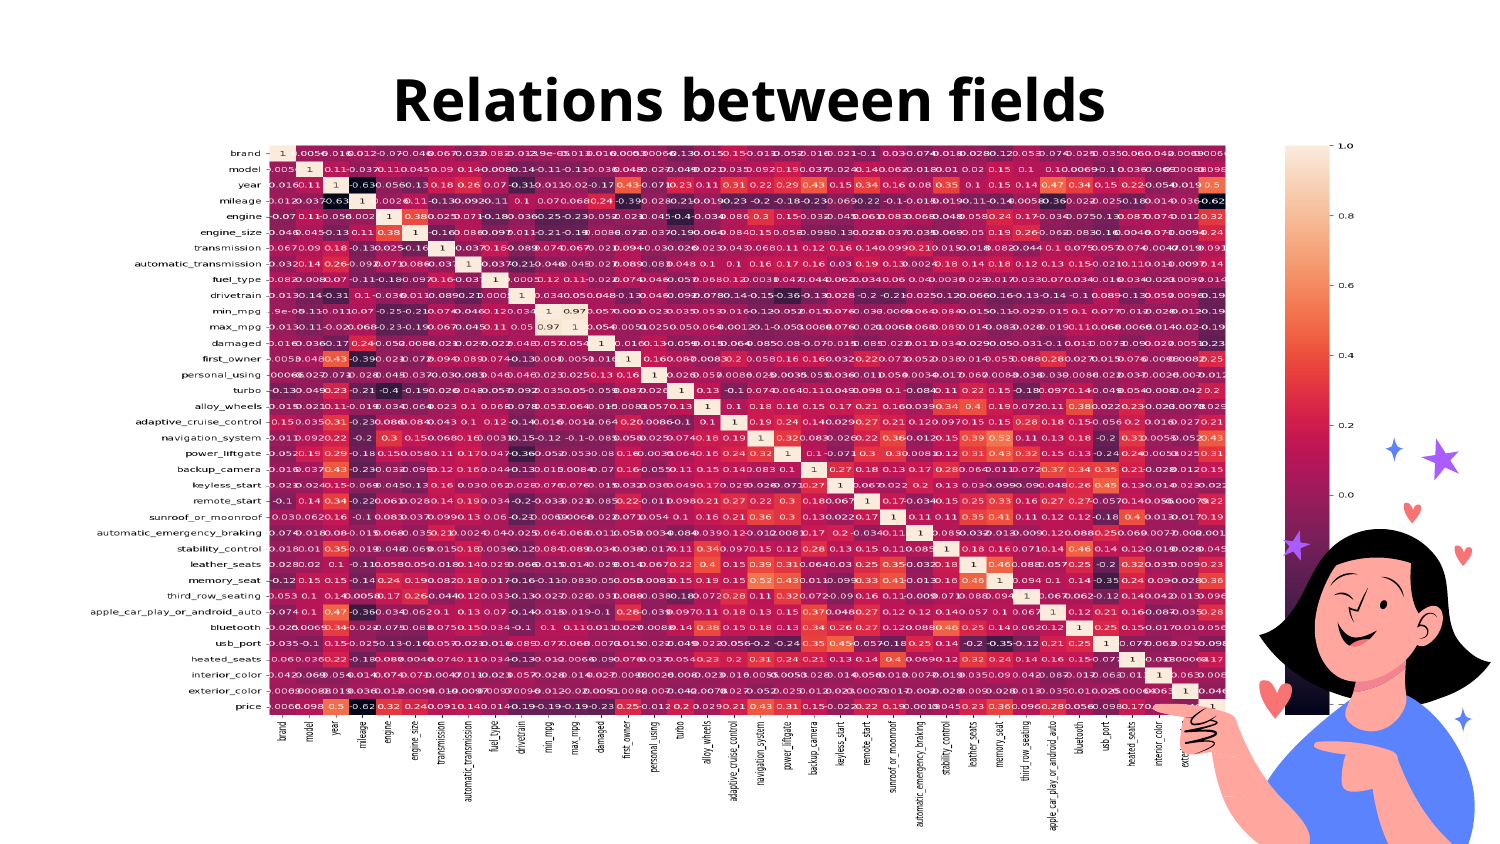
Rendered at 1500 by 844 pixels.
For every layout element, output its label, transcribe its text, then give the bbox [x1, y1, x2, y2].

picture [81, 138, 1370, 836]
title Relations between fields [75, 67, 1425, 129]
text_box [1152, 436, 1492, 844]
